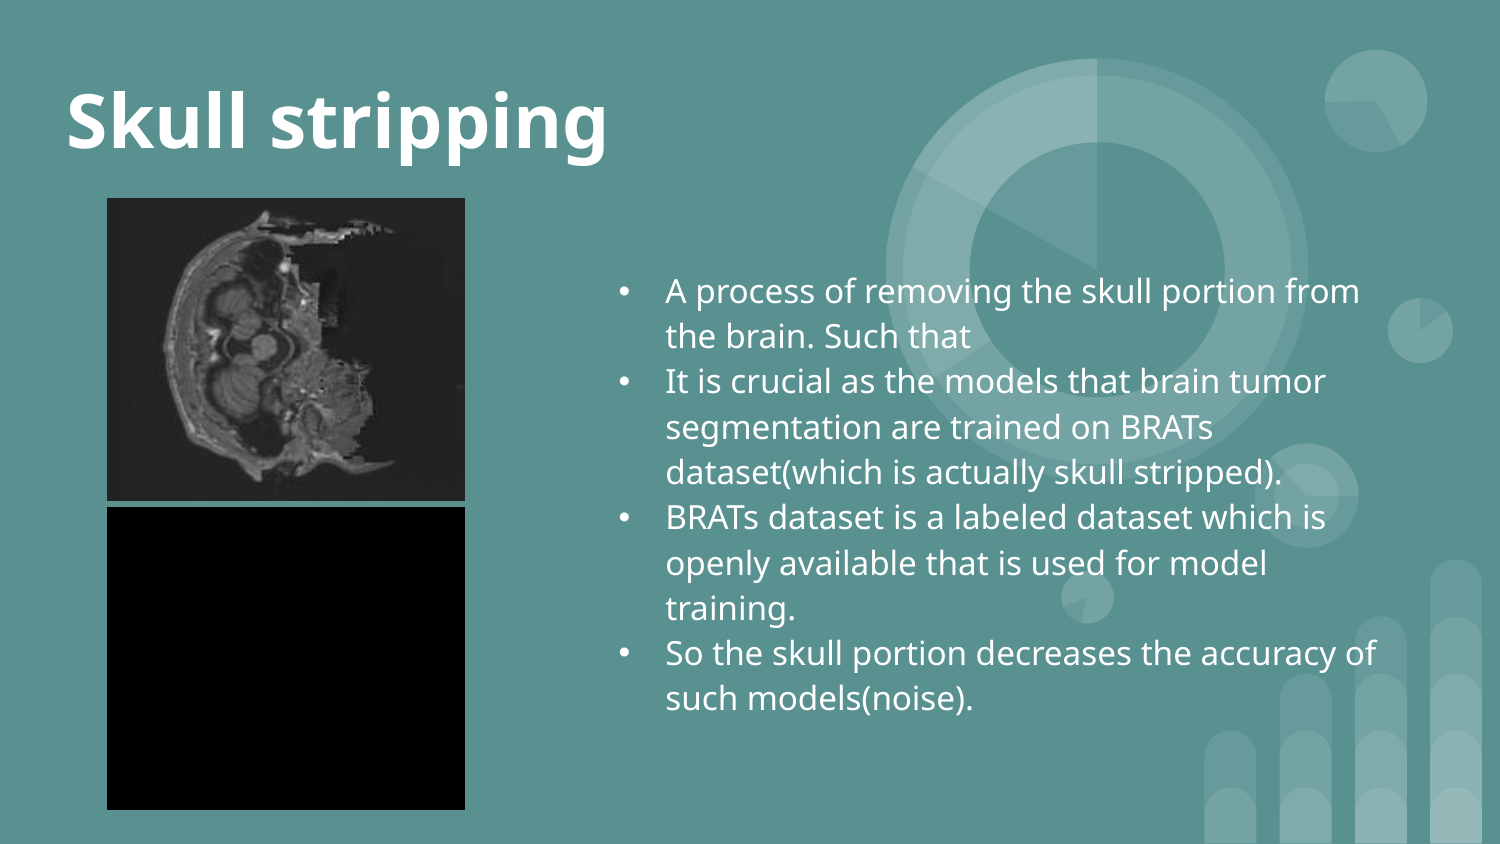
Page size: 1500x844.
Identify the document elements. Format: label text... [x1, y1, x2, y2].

title Skull stripping [51, 40, 750, 199]
subtitle A process of removing the skull portion from the brain. Such that It is crucial as the models that brain tumor segmentation are trained on BRATs dataset(which is actually skull stripped). BRATs dataset is a labeled dataset which is openly available that is used for model training. So the skull portion decreases the accuracy of such models(noise). [528, 253, 1418, 833]
picture [106, 198, 466, 501]
picture [106, 507, 466, 810]
